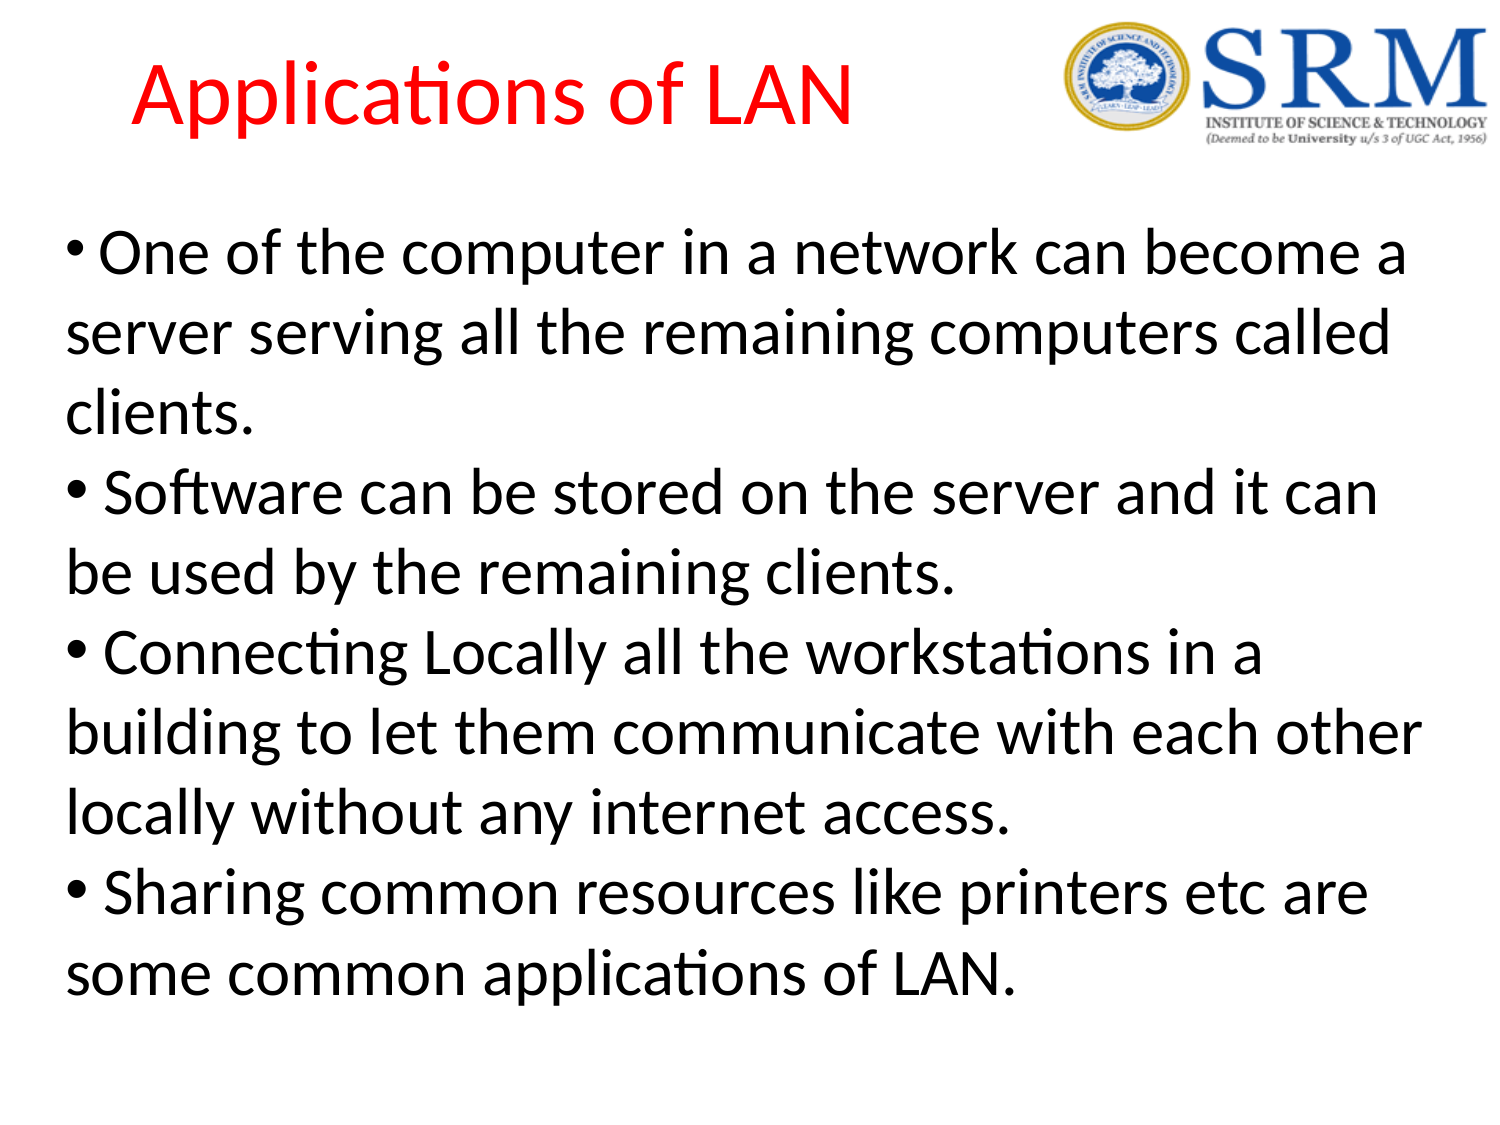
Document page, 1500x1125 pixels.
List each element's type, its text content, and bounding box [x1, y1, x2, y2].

text_box One of the computer in a network can become a server serving all the remaining computers called clients. Software can be stored on the server and it can be used by the remaining clients. Connecting Locally all the workstations in a building to let them communicate with each other locally without any internet access. Sharing common resources like printers etc are some common applications of LAN. [49, 200, 1463, 1050]
title Applications of LAN [0, 0, 988, 175]
picture [1059, 0, 1500, 162]
